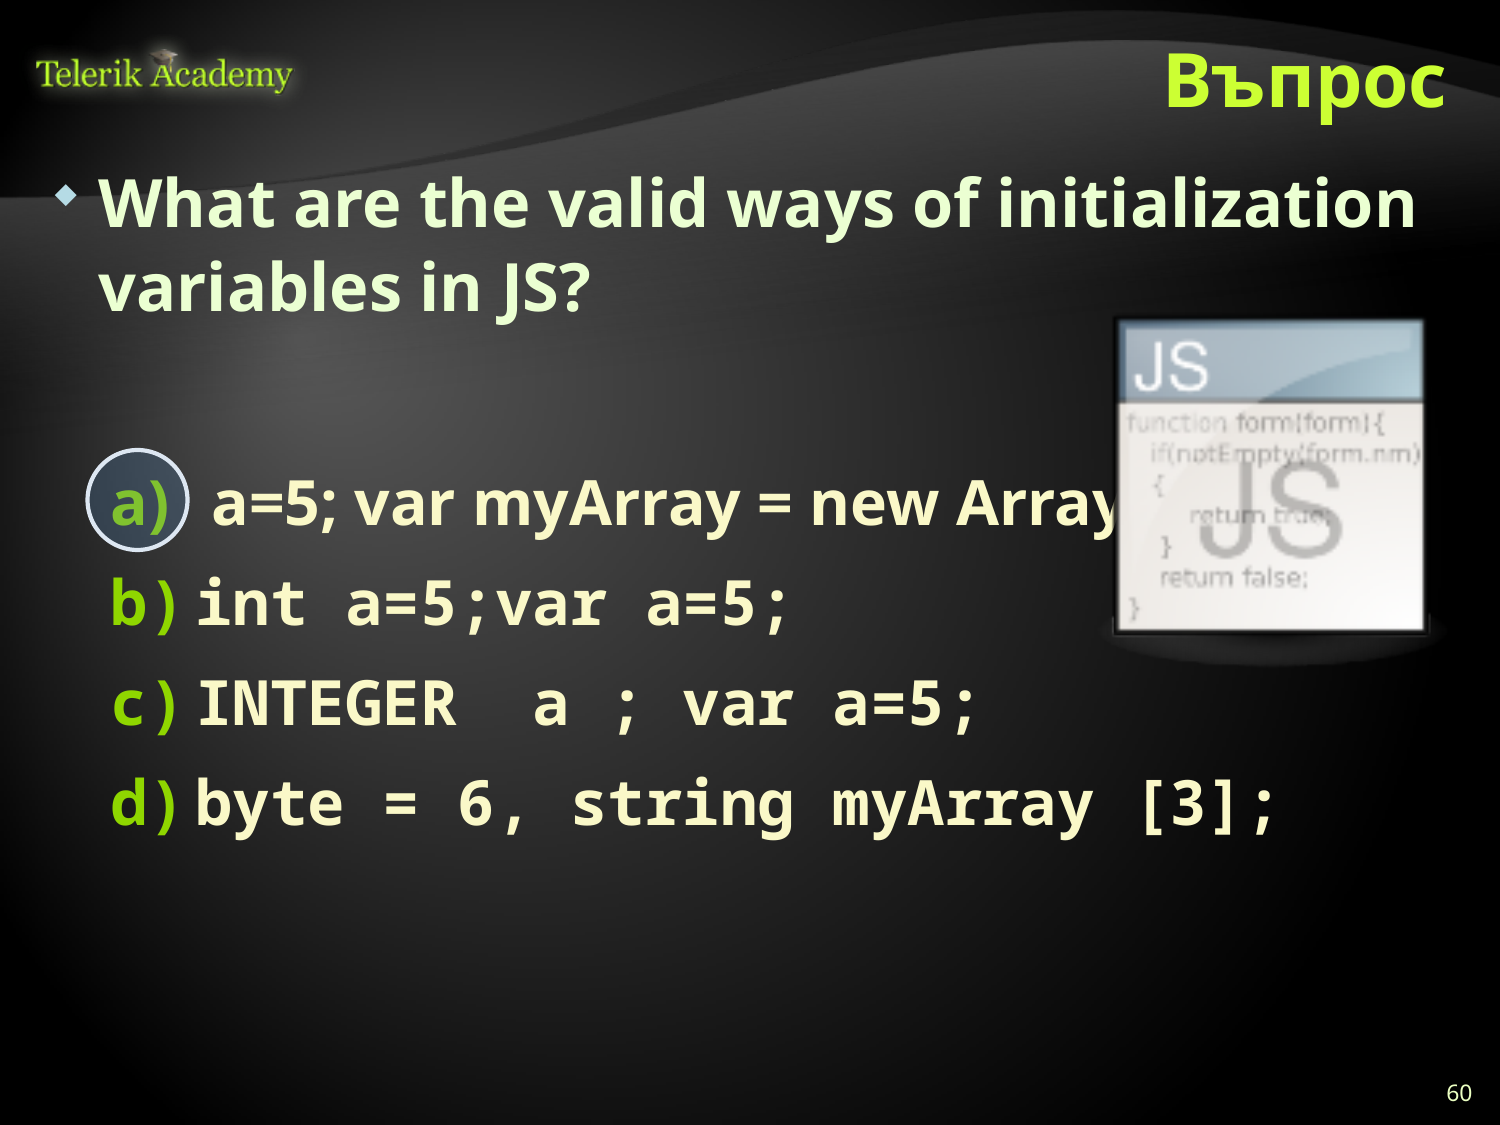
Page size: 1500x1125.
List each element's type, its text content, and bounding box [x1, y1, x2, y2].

text_box [85, 447, 190, 553]
list What are the valid ways of initialization variables in JS? a=5; var myArray = new Array(); int a=5;var a=5; INTEGER a ; var a=5; byte = 6, string myArray [3]; [37, 149, 1463, 1100]
title Въпрос [300, 12, 1463, 149]
picture [0, 0, 1500, 1125]
slide_number 60 [1412, 1074, 1488, 1113]
